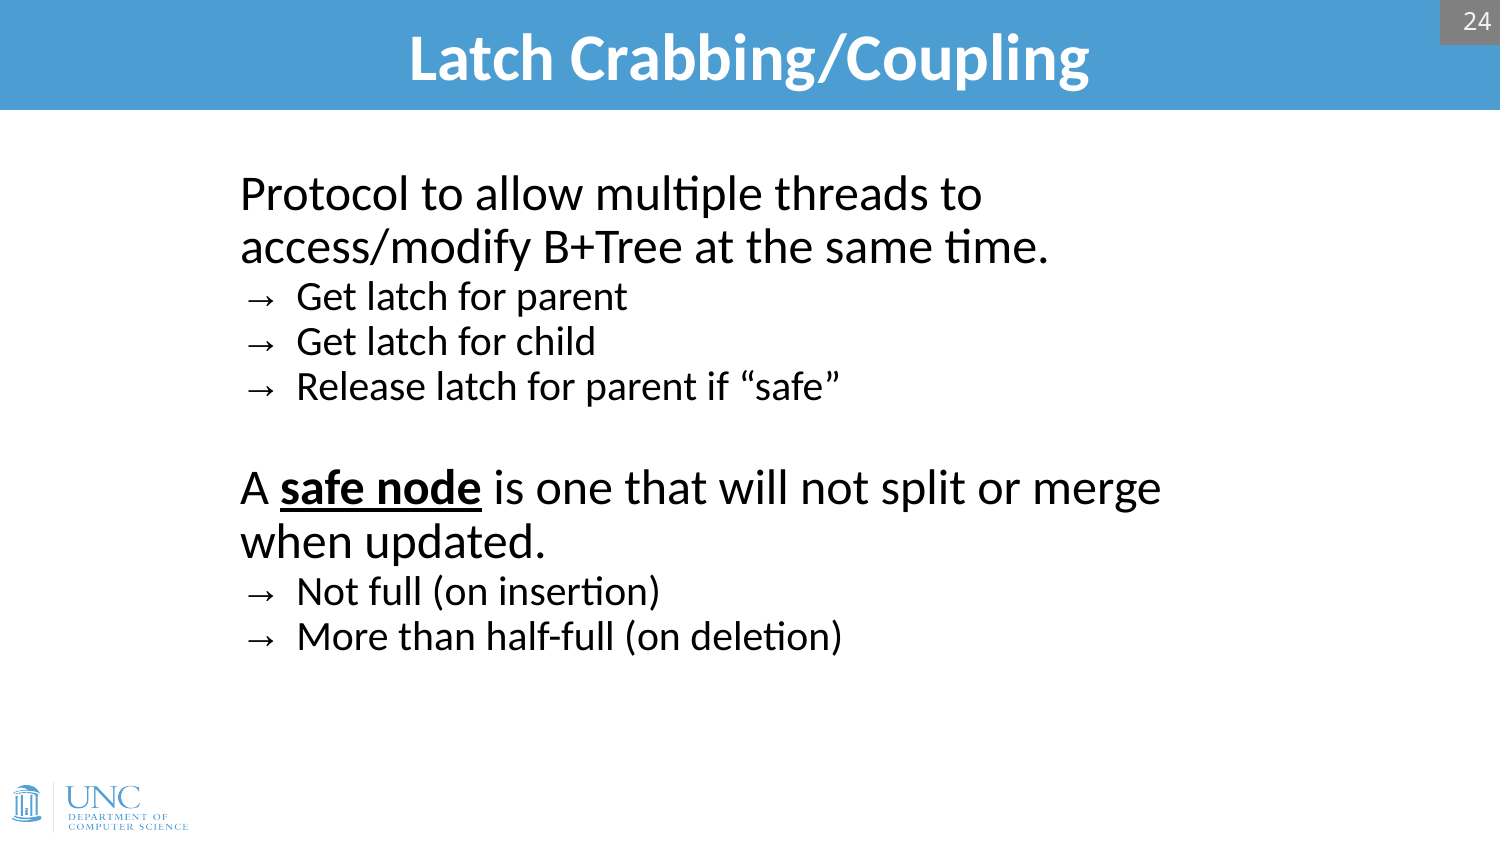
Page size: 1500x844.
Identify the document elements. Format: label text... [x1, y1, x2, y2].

list Protocol to allow multiple threads to access/modify B+Tree at the same time. Get latch for parent Get latch for child Release latch for parent if “safe” A safe node is one that will not split or merge when updated. Not full (on insertion) More than half-full (on deletion) [225, 159, 1275, 760]
picture [12, 782, 188, 833]
title Latch Crabbing/Coupling [0, 0, 1500, 110]
text_box 24 [1439, 0, 1500, 45]
